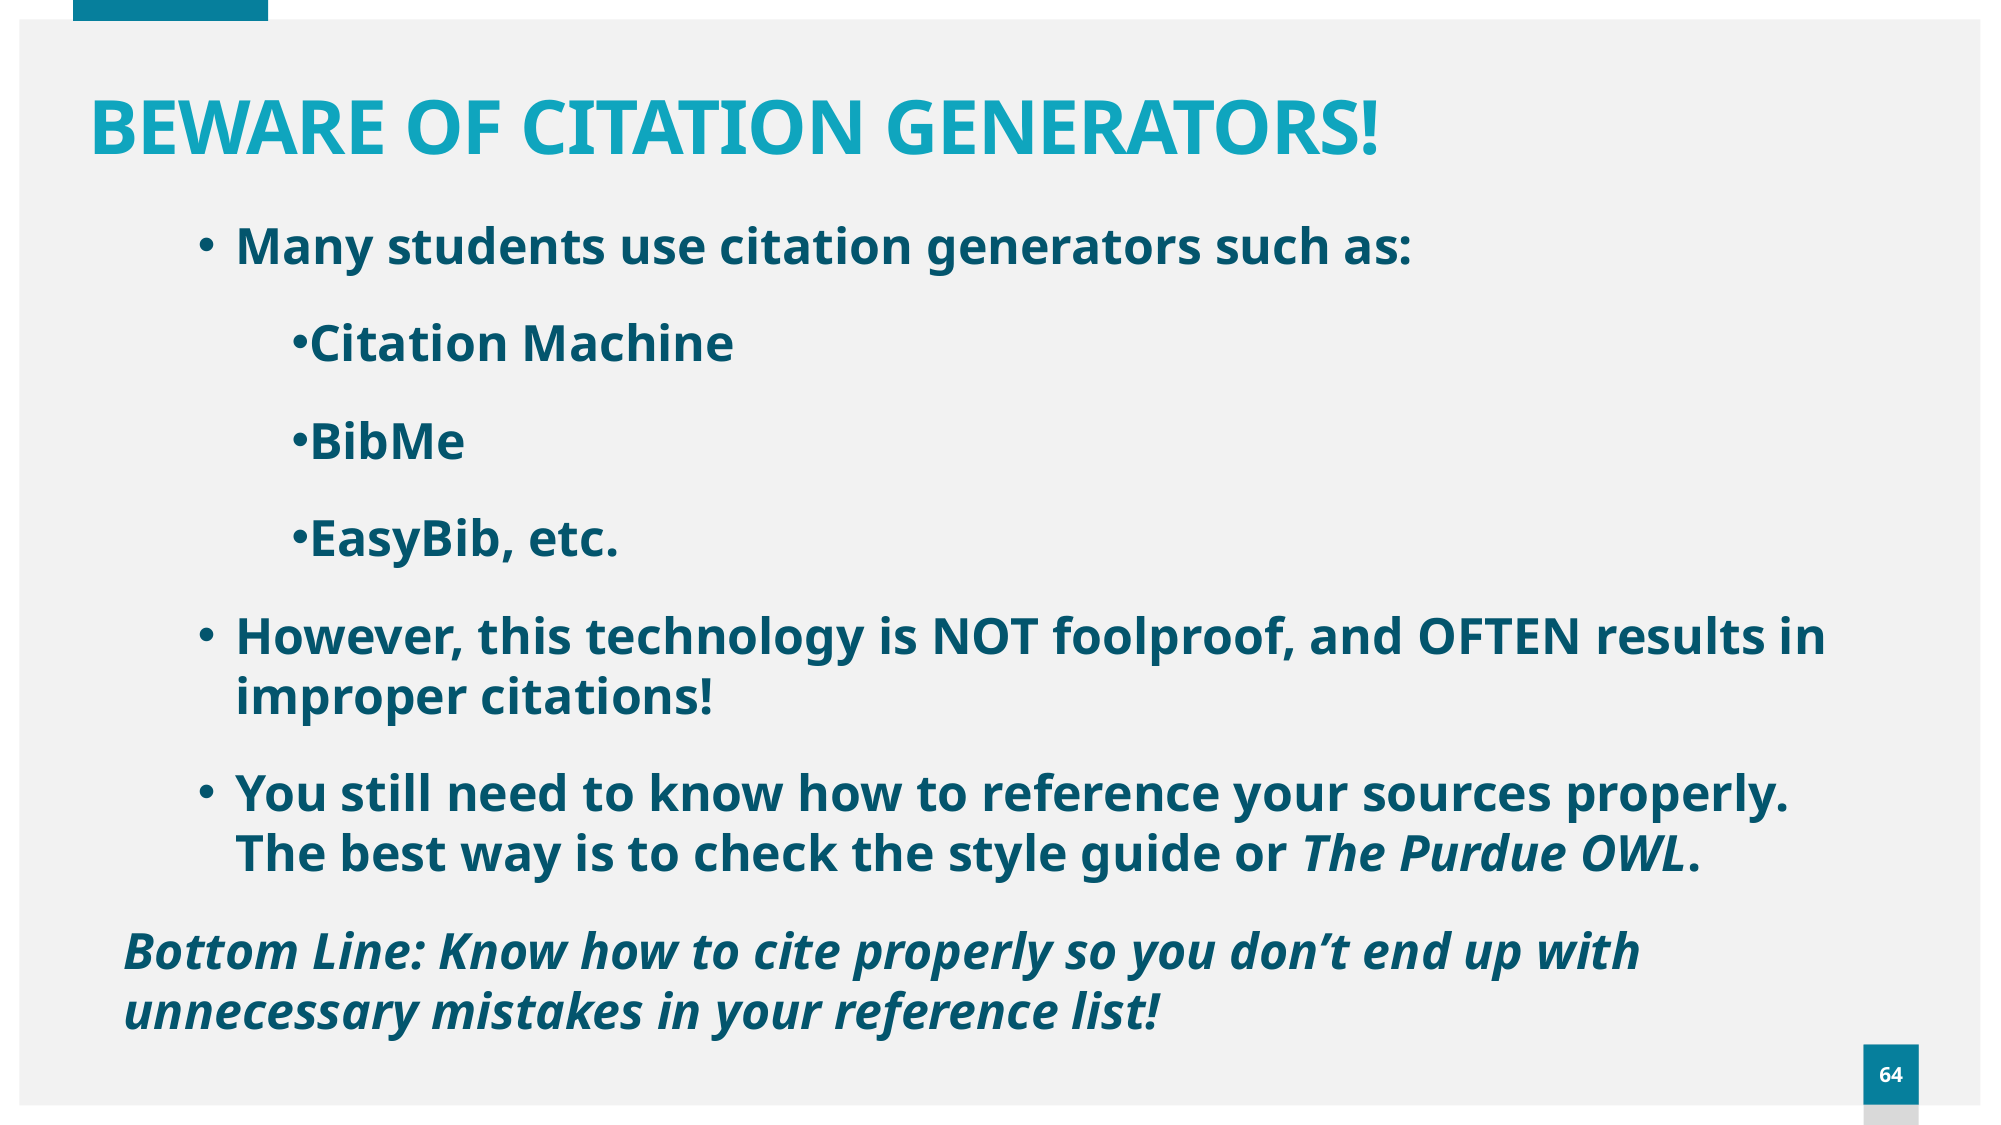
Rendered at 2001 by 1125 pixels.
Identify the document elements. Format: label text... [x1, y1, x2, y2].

title BEWARE OF CITATION GENERATORS! [73, 82, 1907, 179]
list Many students use citation generators such as: Citation Machine BibMe EasyBib, etc. However, this technology is NOT foolproof, and OFTEN results in improper citations! You still need to know how to reference your sources properly. The best way is to check the style guide or The Purdue OWL. Bottom Line: Know how to cite properly so you don’t end up with unnecessary mistakes in your reference list! [107, 206, 1872, 923]
